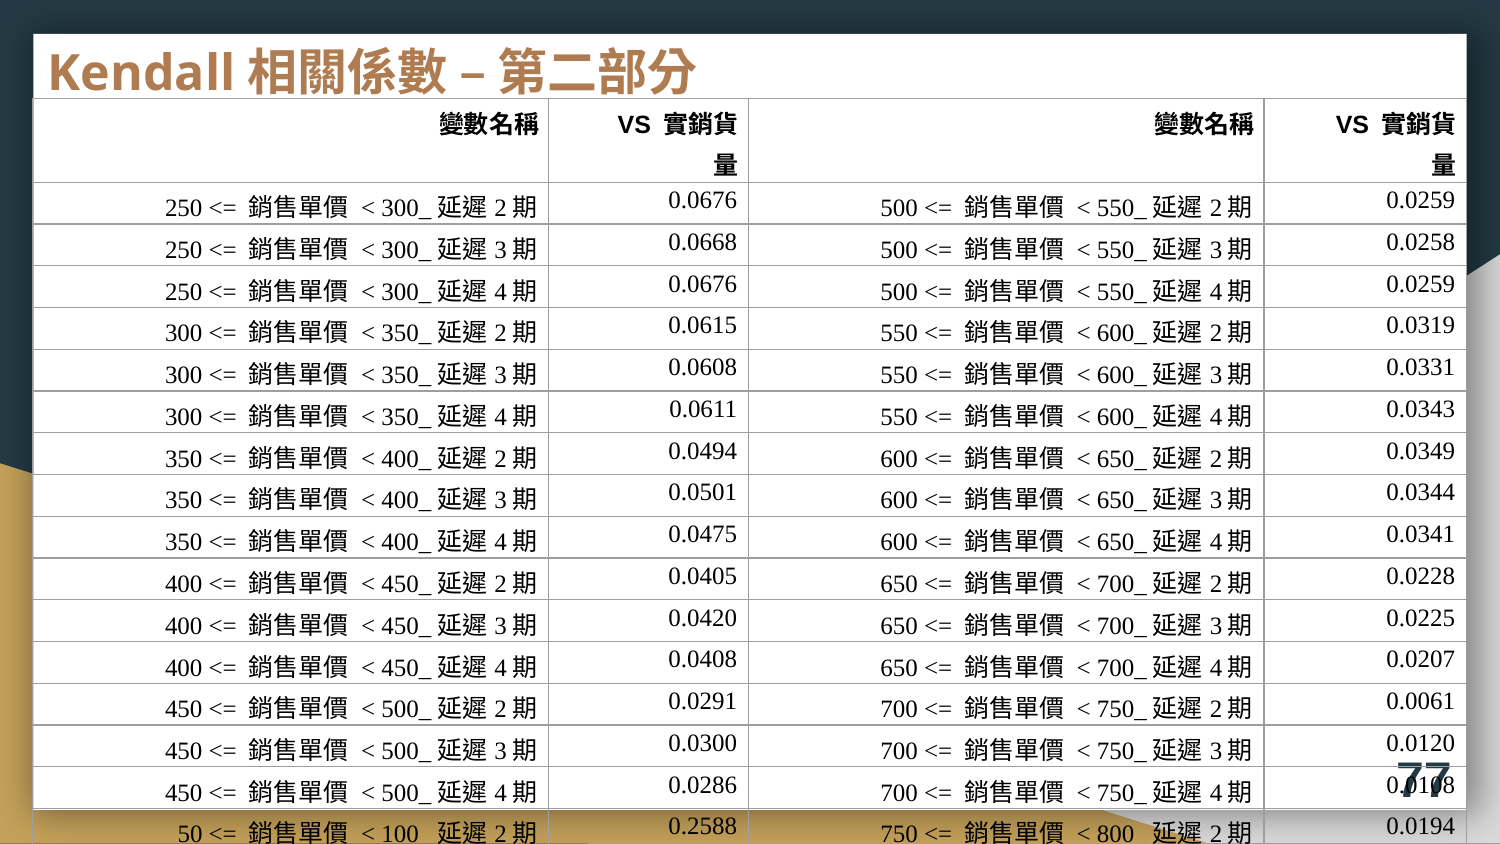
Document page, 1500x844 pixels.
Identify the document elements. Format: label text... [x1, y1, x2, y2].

table_cell 0.0676 [549, 183, 748, 223]
table_cell 400 <= 銷售單價 < 450_延遲4期 [33, 642, 548, 683]
table_cell 350 <= 銷售單價 < 400_延遲3期 [33, 475, 548, 516]
table_cell 0.0259 [1265, 266, 1466, 307]
table_cell 250 <= 銷售單價 < 300_延遲2期 [33, 183, 548, 223]
table_header VS 實銷貨量 [549, 99, 748, 182]
table_cell 50 <= 銷售單價 < 100_延遲2期 [33, 809, 548, 844]
table_cell 300 <= 銷售單價 < 350_延遲4期 [33, 392, 548, 432]
table_cell 250 <= 銷售單價 < 300_延遲4期 [33, 266, 548, 307]
table_cell 450 <= 銷售單價 < 500_延遲2期 [33, 684, 548, 724]
table_cell 750 <= 銷售單價 < 800_延遲2期 [749, 809, 1263, 844]
table_cell 600 <= 銷售單價 < 650_延遲4期 [749, 517, 1263, 557]
table_cell 0.0405 [549, 559, 748, 599]
table_cell 300 <= 銷售單價 < 350_延遲2期 [33, 308, 548, 349]
table_cell 700 <= 銷售單價 < 750_延遲3期 [749, 726, 1263, 766]
table_cell 0.0194 [1265, 809, 1466, 844]
table_cell 0.0608 [549, 350, 748, 390]
table_cell 0.0319 [1265, 308, 1466, 349]
table_cell 700 <= 銷售單價 < 750_延遲2期 [749, 684, 1263, 724]
table_header VS 實銷貨量 [1265, 99, 1466, 182]
table_cell 500 <= 銷售單價 < 550_延遲4期 [749, 266, 1263, 307]
table_cell 0.0108 [1265, 767, 1466, 808]
table_header 變數名稱 [749, 99, 1263, 182]
table_cell 0.0475 [549, 517, 748, 557]
table_cell 400 <= 銷售單價 < 450_延遲2期 [33, 559, 548, 599]
table_cell 0.0061 [1265, 684, 1466, 724]
table_cell 0.0615 [549, 308, 748, 349]
table_cell 350 <= 銷售單價 < 400_延遲2期 [33, 433, 548, 474]
table_cell 0.0228 [1265, 559, 1466, 599]
table_cell 0.0300 [549, 726, 748, 766]
table_cell 600 <= 銷售單價 < 650_延遲2期 [749, 433, 1263, 474]
table_cell 500 <= 銷售單價 < 550_延遲3期 [749, 225, 1263, 265]
table_cell 550 <= 銷售單價 < 600_延遲3期 [749, 350, 1263, 390]
table_cell 0.0420 [549, 600, 748, 641]
table_cell 400 <= 銷售單價 < 450_延遲3期 [33, 600, 548, 641]
table_cell 0.0343 [1265, 392, 1466, 432]
table_cell 550 <= 銷售單價 < 600_延遲4期 [749, 392, 1263, 432]
table_cell 450 <= 銷售單價 < 500_延遲4期 [33, 767, 548, 808]
table_cell 450 <= 銷售單價 < 500_延遲3期 [33, 726, 548, 766]
table_cell 0.0501 [549, 475, 748, 516]
table_cell 0.0349 [1265, 433, 1466, 474]
table_cell 0.0258 [1265, 225, 1466, 265]
table_cell 0.0344 [1265, 475, 1466, 516]
table_cell 0.0120 [1265, 726, 1466, 766]
table_cell 0.0291 [549, 684, 748, 724]
table_cell 0.0331 [1265, 350, 1466, 390]
table_cell 0.0259 [1265, 183, 1466, 223]
table_cell 550 <= 銷售單價 < 600_延遲2期 [749, 308, 1263, 349]
table_cell 650 <= 銷售單價 < 700_延遲2期 [749, 559, 1263, 599]
table_cell 650 <= 銷售單價 < 700_延遲4期 [749, 642, 1263, 683]
title Kendall相關係數 – 第二部分 [32, 24, 1467, 98]
table_cell 250 <= 銷售單價 < 300_延遲3期 [33, 225, 548, 265]
table_header 變數名稱 [33, 99, 548, 182]
table_cell 600 <= 銷售單價 < 650_延遲3期 [749, 475, 1263, 516]
table_cell 350 <= 銷售單價 < 400_延遲4期 [33, 517, 548, 557]
table_cell 700 <= 銷售單價 < 750_延遲4期 [749, 767, 1263, 808]
table_cell 0.0494 [549, 433, 748, 474]
table_cell 500 <= 銷售單價 < 550_延遲2期 [749, 183, 1263, 223]
table_cell 0.0341 [1265, 517, 1466, 557]
table_cell 300 <= 銷售單價 < 350_延遲3期 [33, 350, 548, 390]
table_cell 0.0408 [549, 642, 748, 683]
table_cell 0.0676 [549, 266, 748, 307]
table_cell 0.0611 [549, 392, 748, 432]
table_cell 0.0225 [1265, 600, 1466, 641]
table_cell 0.2588 [549, 809, 748, 844]
table_cell 0.0286 [549, 767, 748, 808]
table_cell 0.0668 [549, 225, 748, 265]
table_cell 650 <= 銷售單價 < 700_延遲3期 [749, 600, 1263, 641]
table_cell 0.0207 [1265, 642, 1466, 683]
